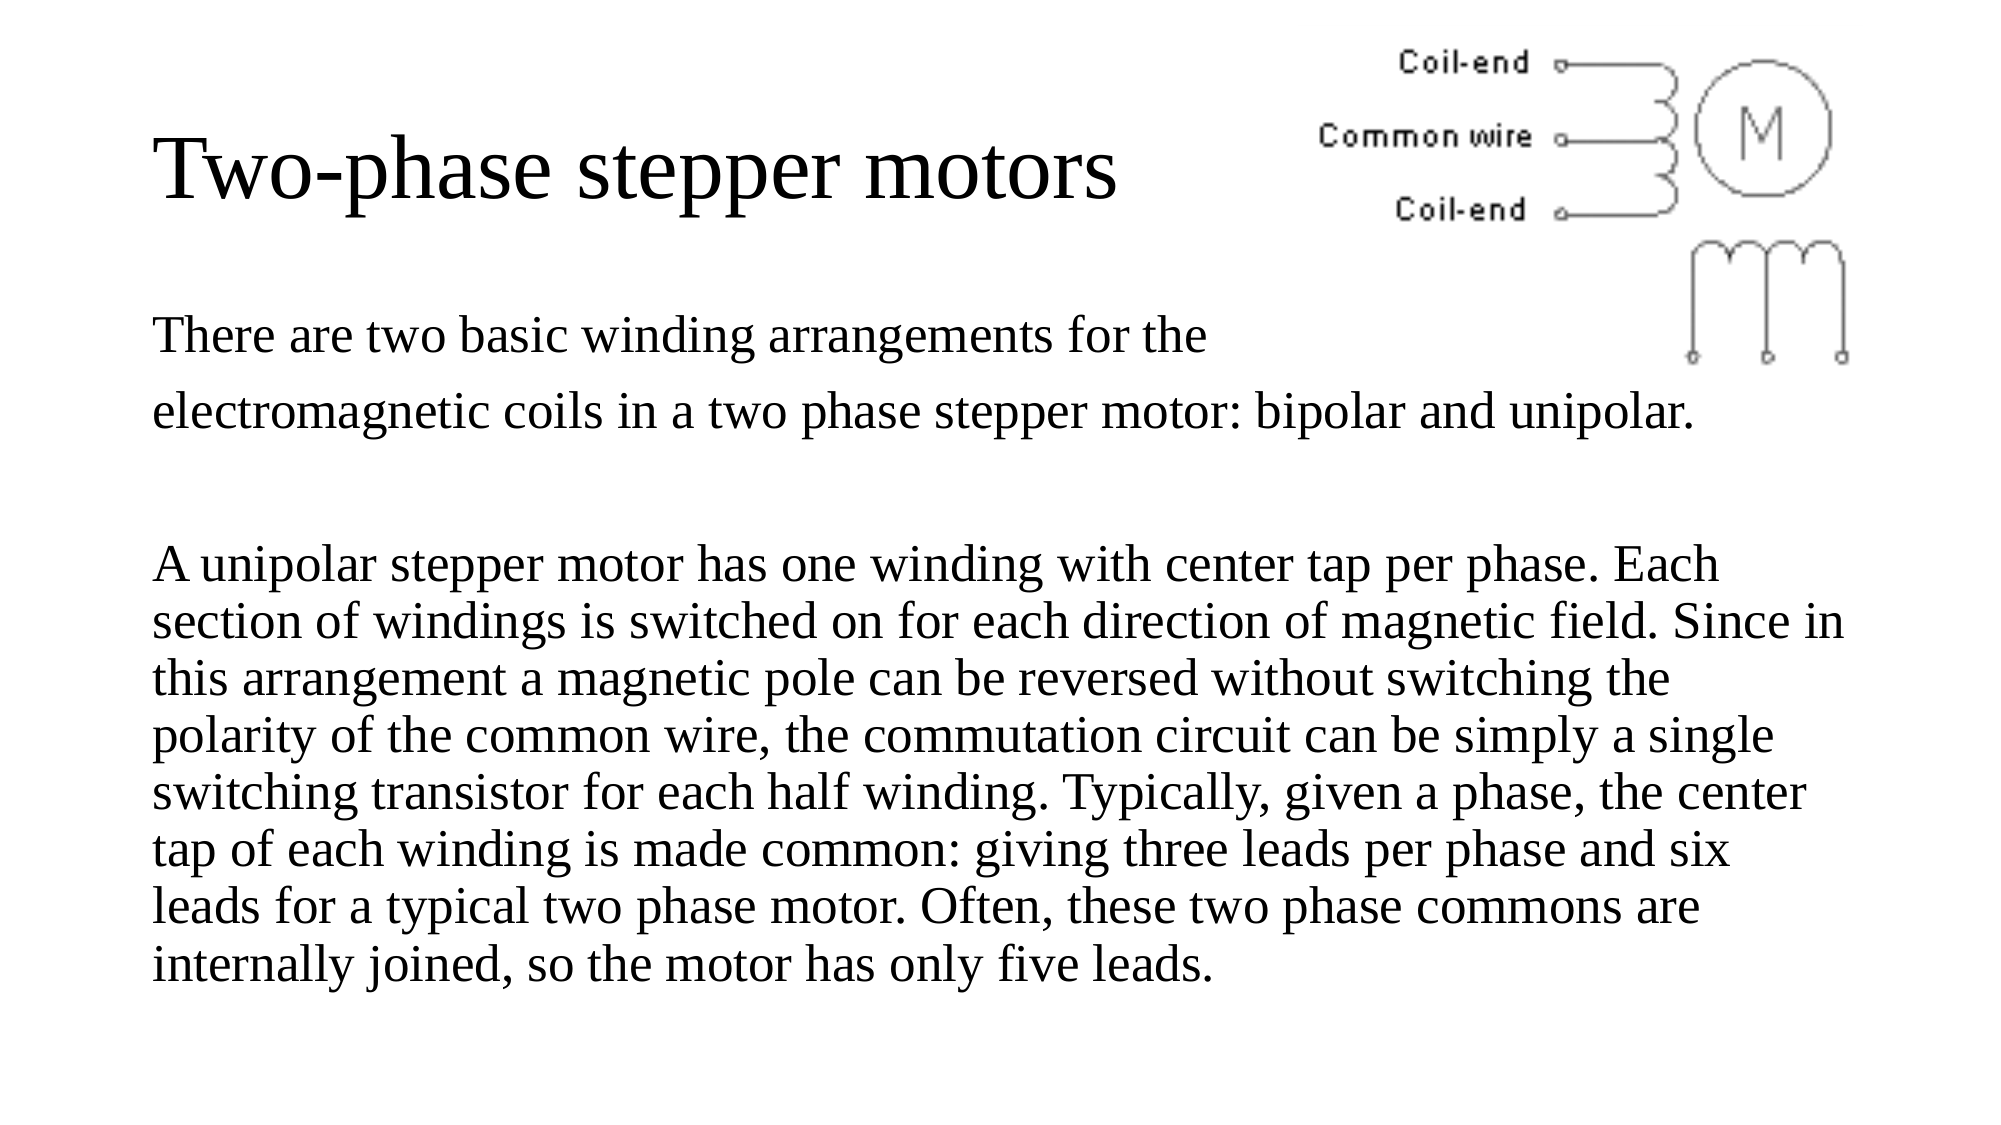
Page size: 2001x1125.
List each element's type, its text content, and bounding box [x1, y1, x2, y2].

list There are two basic winding arrangements for the electromagnetic coils in a two phase stepper motor: bipolar and unipolar. A unipolar stepper motor has one winding with center tap per phase. Each section of windings is switched on for each direction of magnetic field. Since in this arrangement a magnetic pole can be reversed without switching the polarity of the common wire, the commutation circuit can be simply a single switching transistor for each half winding. Typically, given a phase, the center tap of each winding is made common: giving three leads per phase and six leads for a typical two phase motor. Often, these two phase commons are internally joined, so the motor has only five leads. [137, 299, 1863, 1014]
title Two-phase stepper motors [137, 59, 1298, 278]
picture [1298, 24, 1863, 379]
